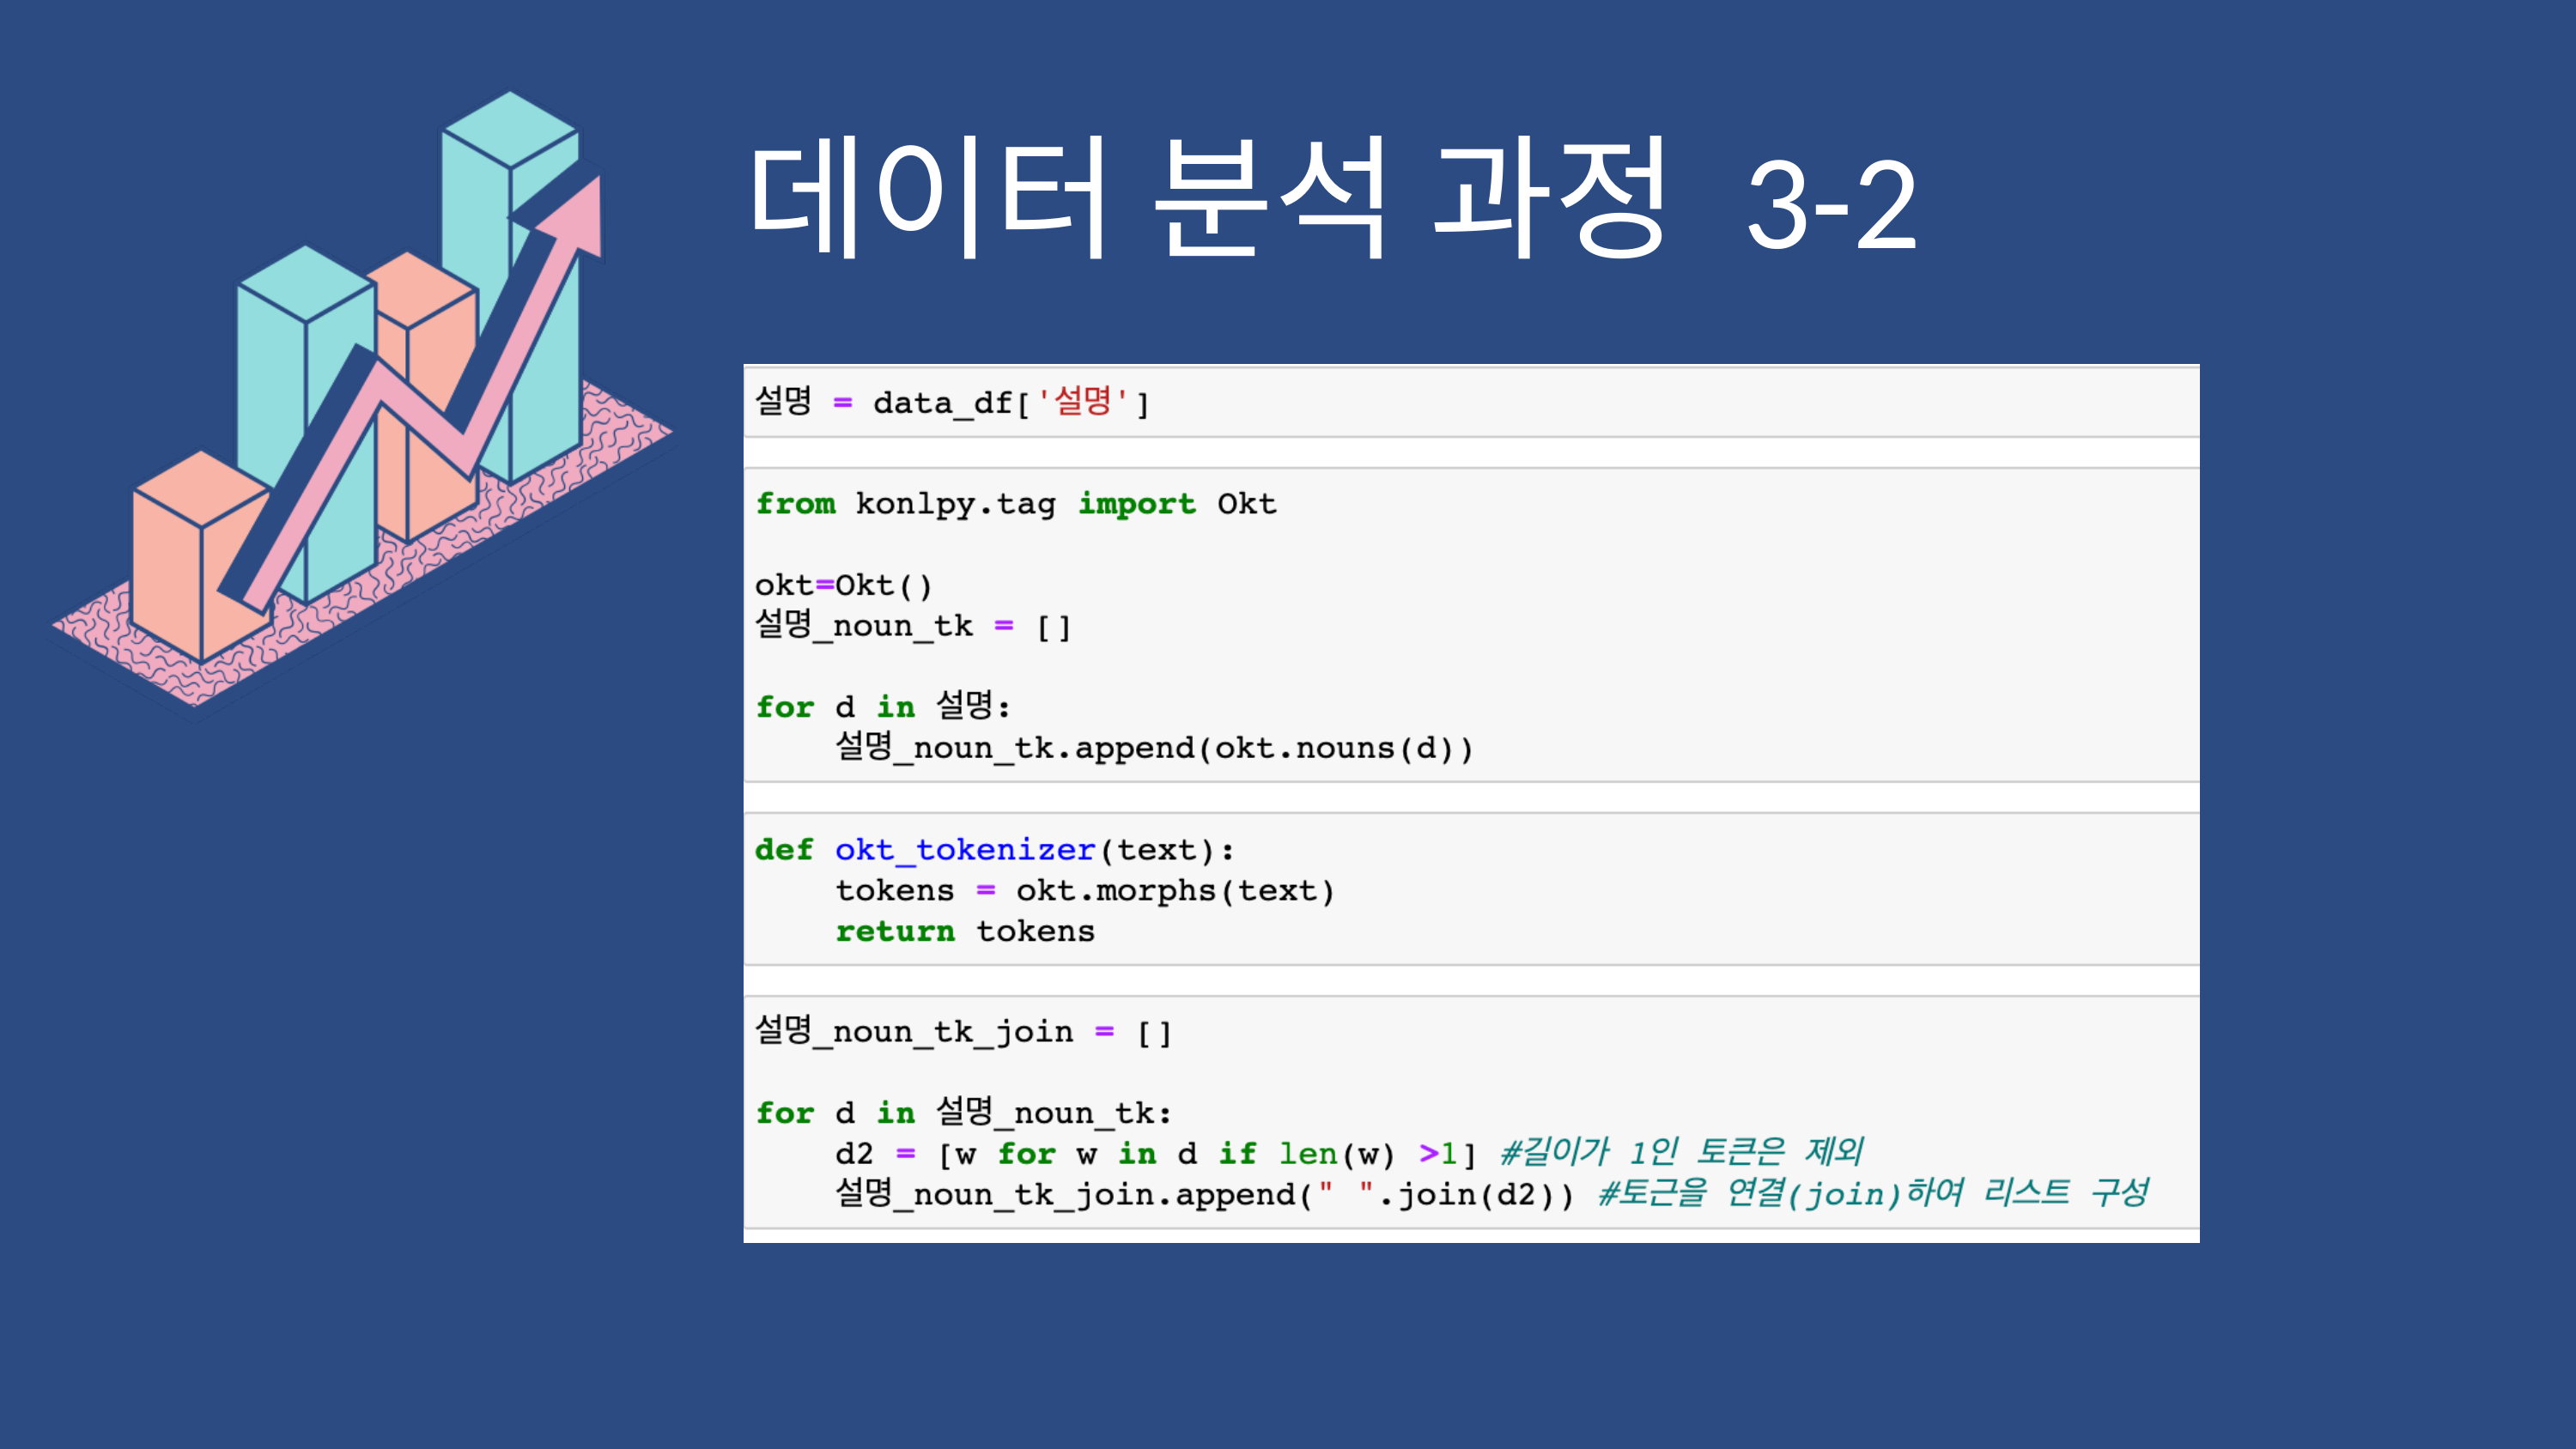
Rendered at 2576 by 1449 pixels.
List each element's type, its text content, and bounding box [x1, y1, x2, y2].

text_box 데이터 분석 과정 3-2 [744, 112, 2346, 276]
picture [46, 87, 679, 724]
picture [744, 364, 2200, 1244]
